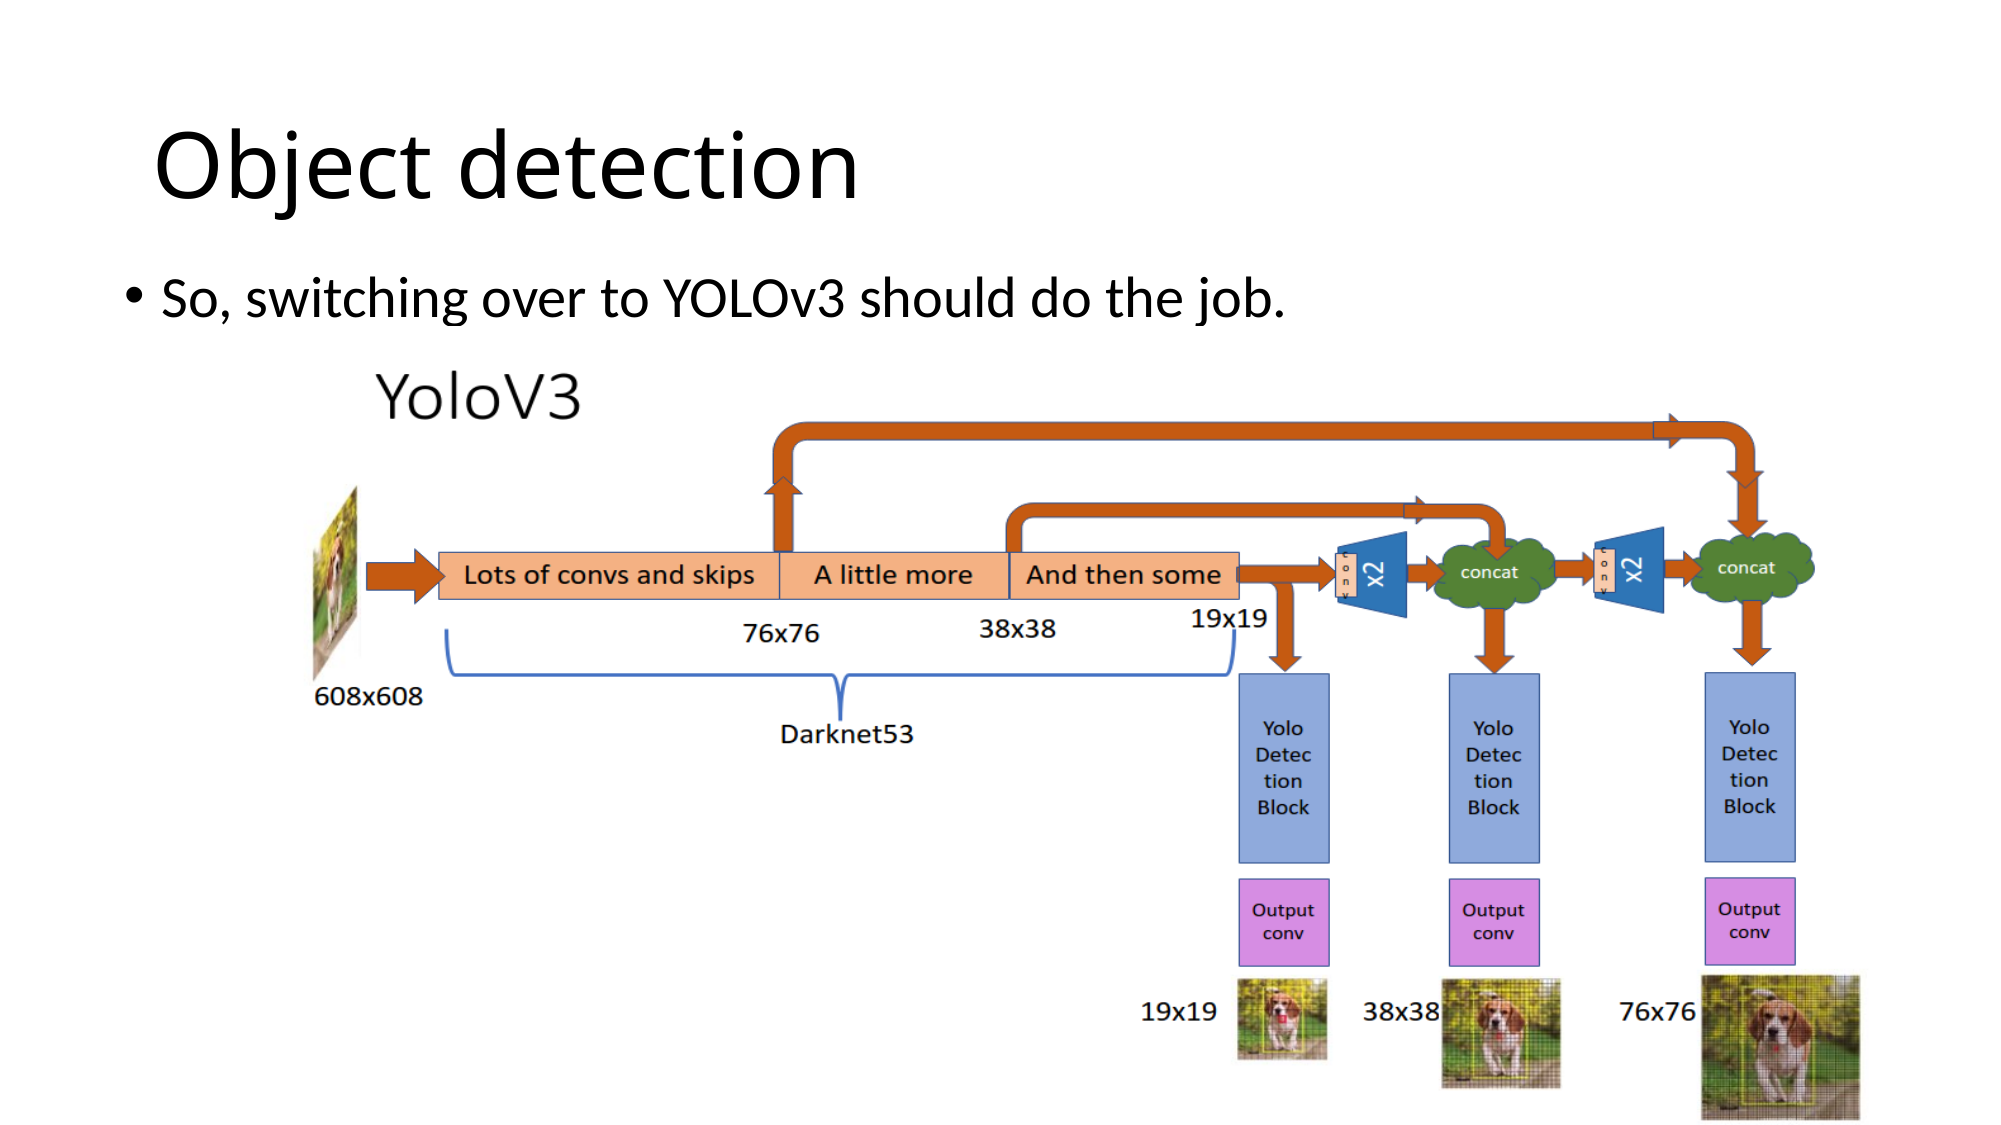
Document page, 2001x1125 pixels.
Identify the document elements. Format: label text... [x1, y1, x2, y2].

list So, switching over to YOLOv3 should do the job. [109, 259, 1835, 974]
title Object detection [137, 59, 1863, 278]
picture [294, 326, 1891, 1125]
